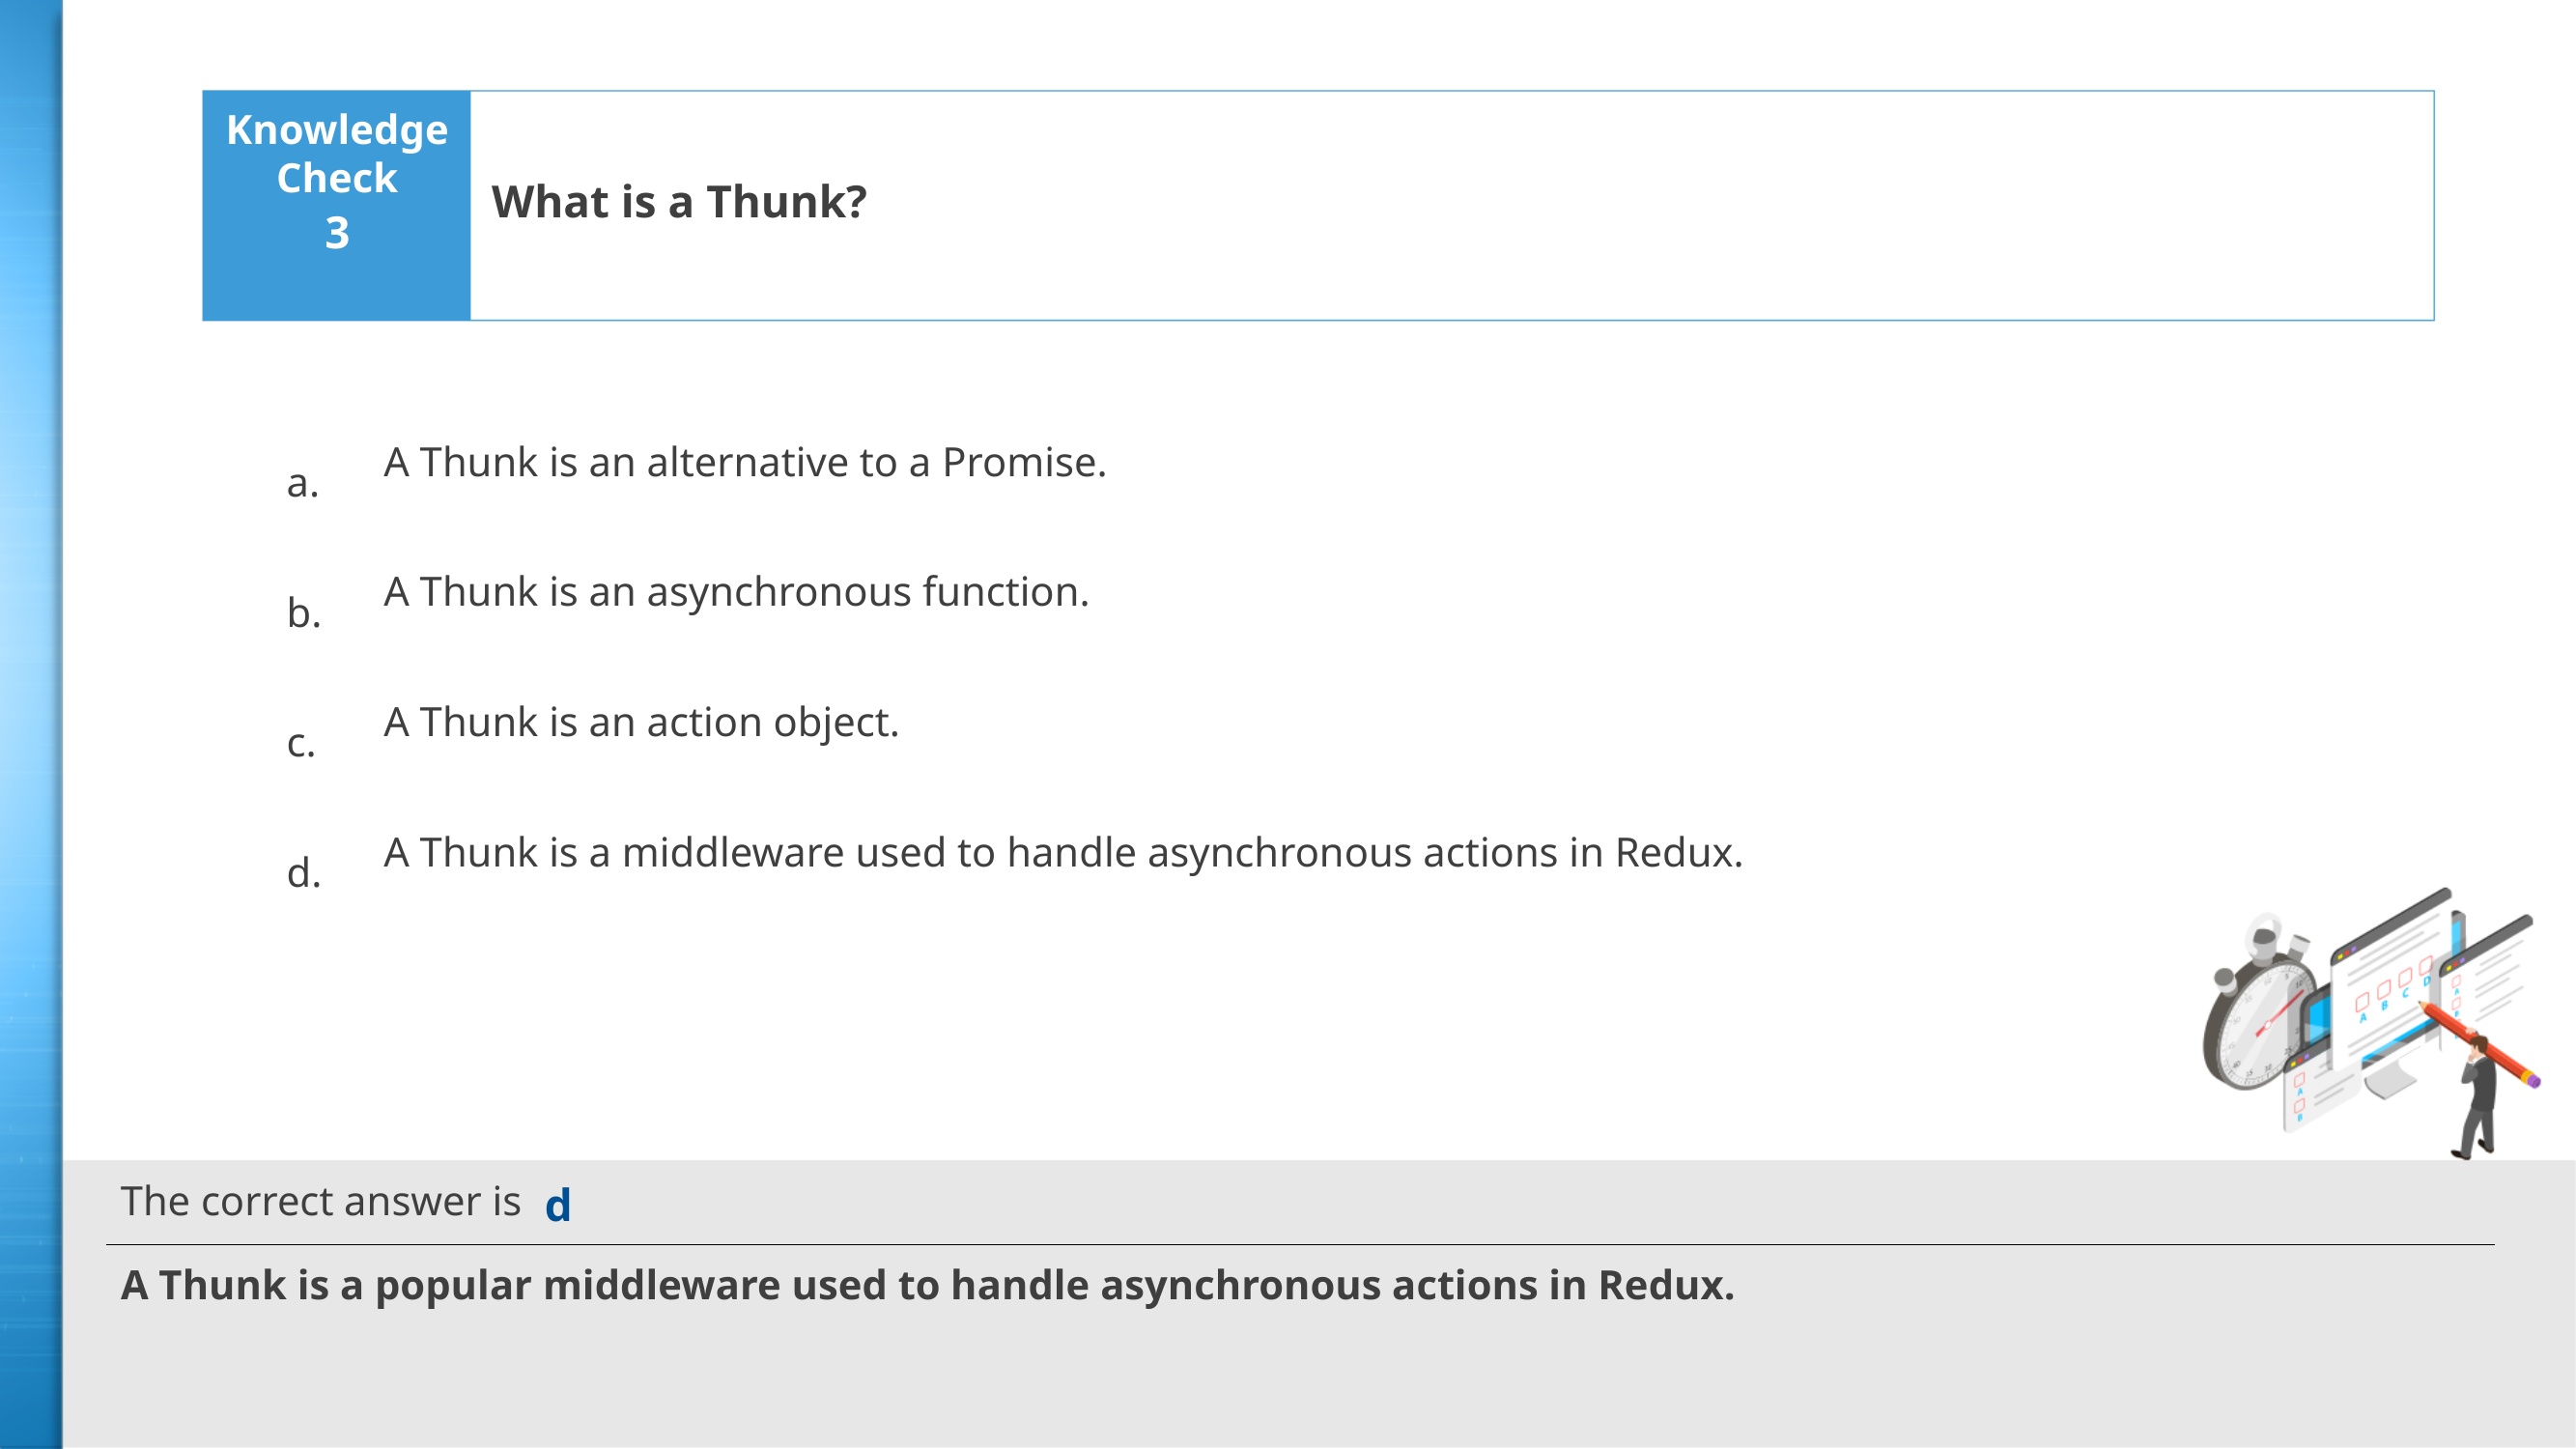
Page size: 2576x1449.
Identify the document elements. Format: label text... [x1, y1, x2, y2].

list d [530, 1167, 1961, 1232]
list 3 [203, 203, 472, 310]
picture [0, 0, 2576, 1449]
list A Thunk is an asynchronous function. [369, 572, 2152, 684]
list A Thunk is an action object. [369, 701, 2152, 813]
list A Thunk is a popular middleware used to handle asynchronous actions in Redux. [105, 1257, 2514, 1416]
list A Thunk is an alternative to a Promise. [369, 441, 2152, 554]
list What is a Thunk? [477, 90, 2430, 317]
list A Thunk is a middleware used to handle asynchronous actions in Redux. [369, 832, 2152, 944]
